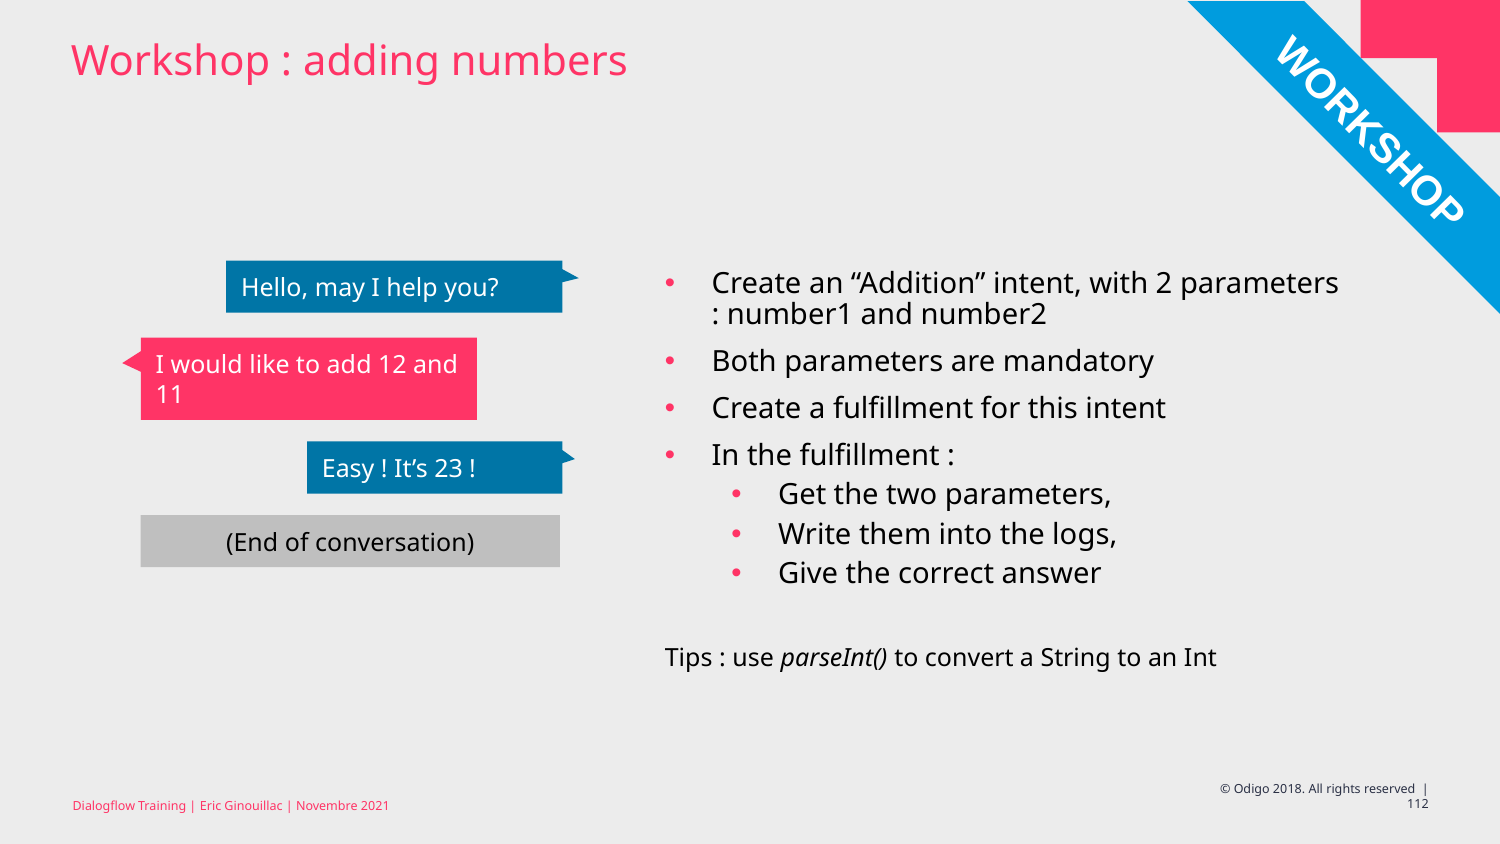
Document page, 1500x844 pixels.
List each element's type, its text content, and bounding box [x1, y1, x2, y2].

text_box Hello, may I help you? [225, 259, 582, 314]
text_box [1184, 0, 1500, 316]
text_box Create an “Addition” intent, with 2 parameters : number1 and number2 Both parameters are mandatory Create a fulfillment for this intent In the fulfillment : Get the two parameters, Write them into the logs, Give the correct answer Tips : use parseInt() to convert a String to an Int [650, 260, 1360, 710]
text_box (End of conversation) [140, 514, 561, 568]
title Workshop : adding numbers [0, 9, 1145, 143]
text_box Easy ! It’s 23 ! [305, 440, 578, 495]
text_box I would like to add 12 and 11 [120, 336, 479, 421]
text_box WORKSHOP [1247, 0, 1500, 259]
